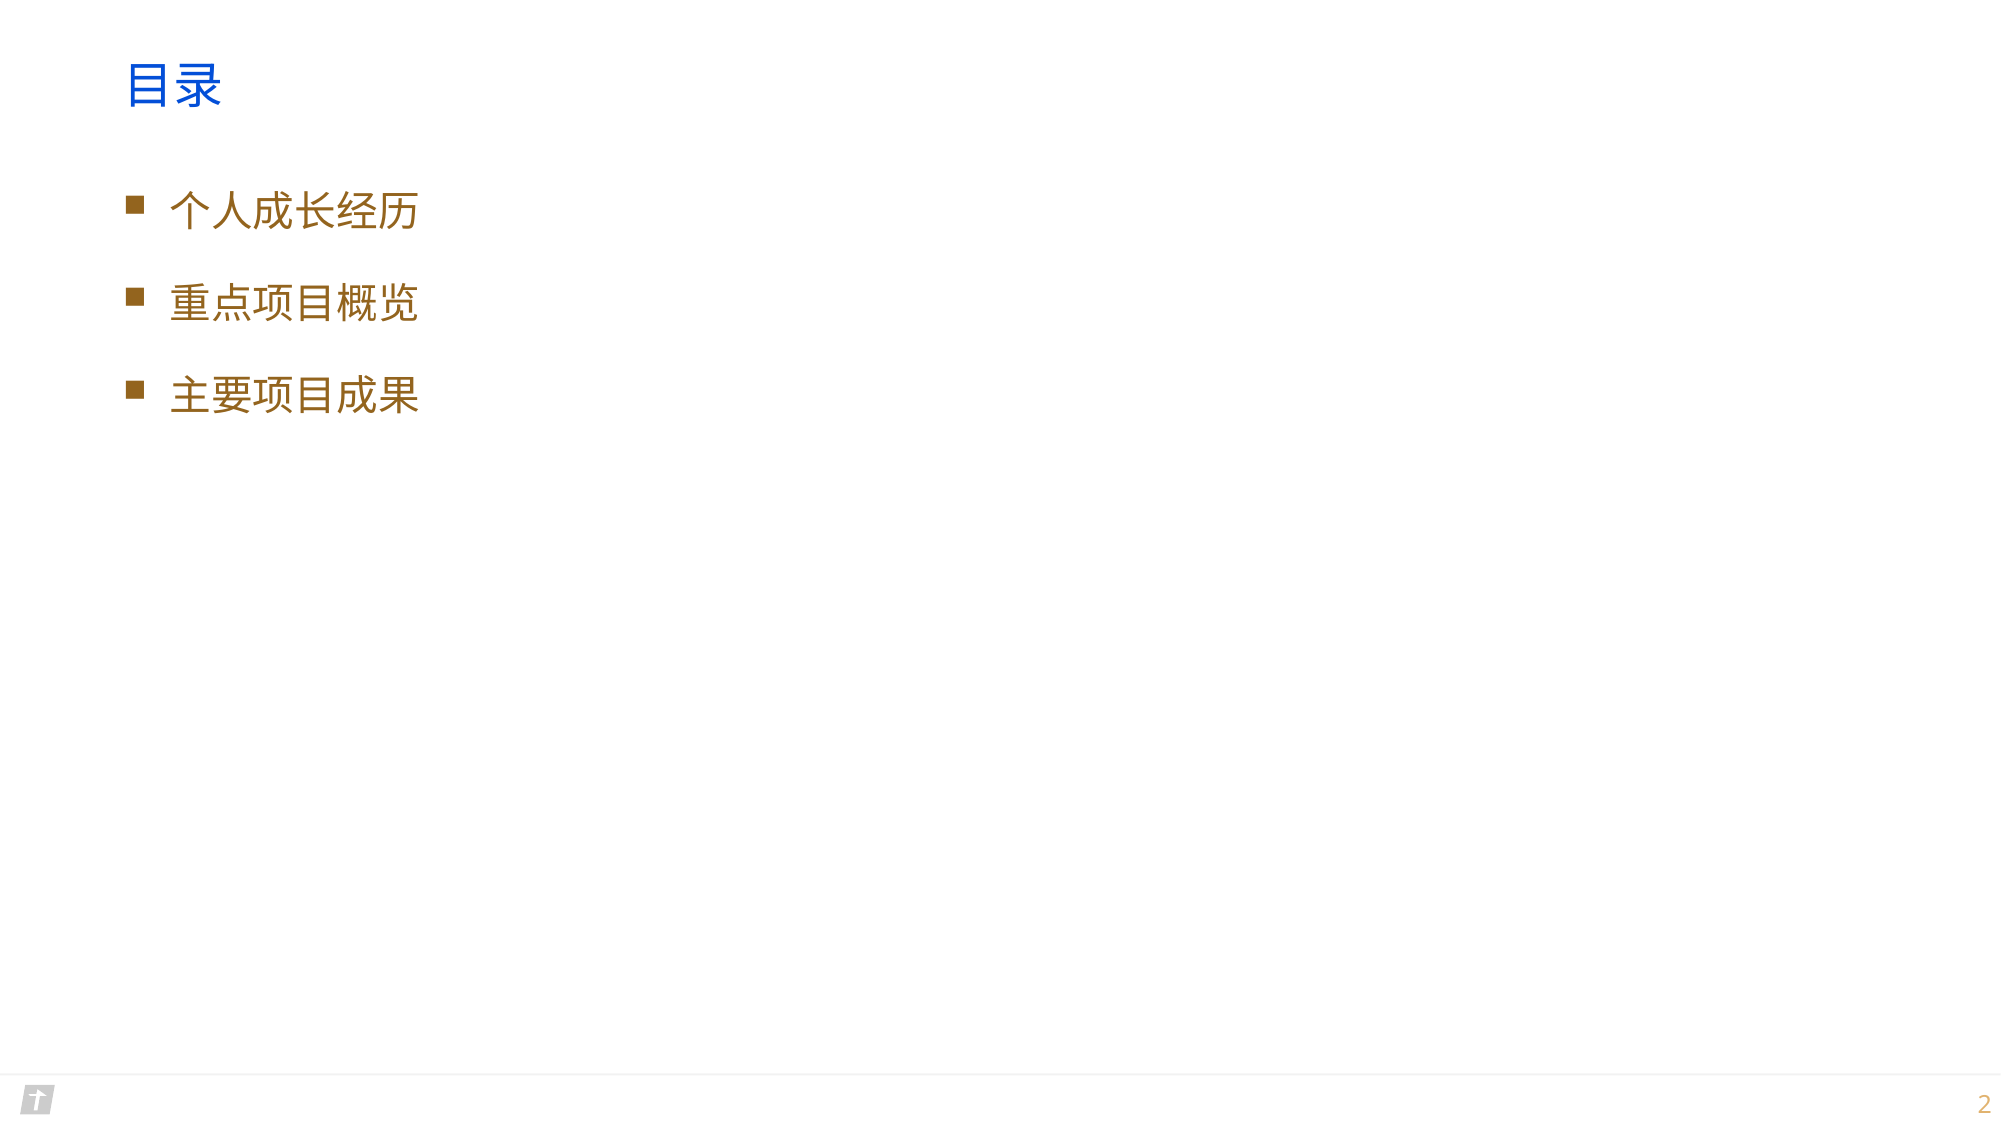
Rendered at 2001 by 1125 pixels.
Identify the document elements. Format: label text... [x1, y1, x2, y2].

slide_number 2 [0, 1079, 2000, 1125]
title 目录 [114, 40, 1121, 122]
list 个人成长经历 重点项目概览 主要项目成果 [114, 185, 1559, 872]
